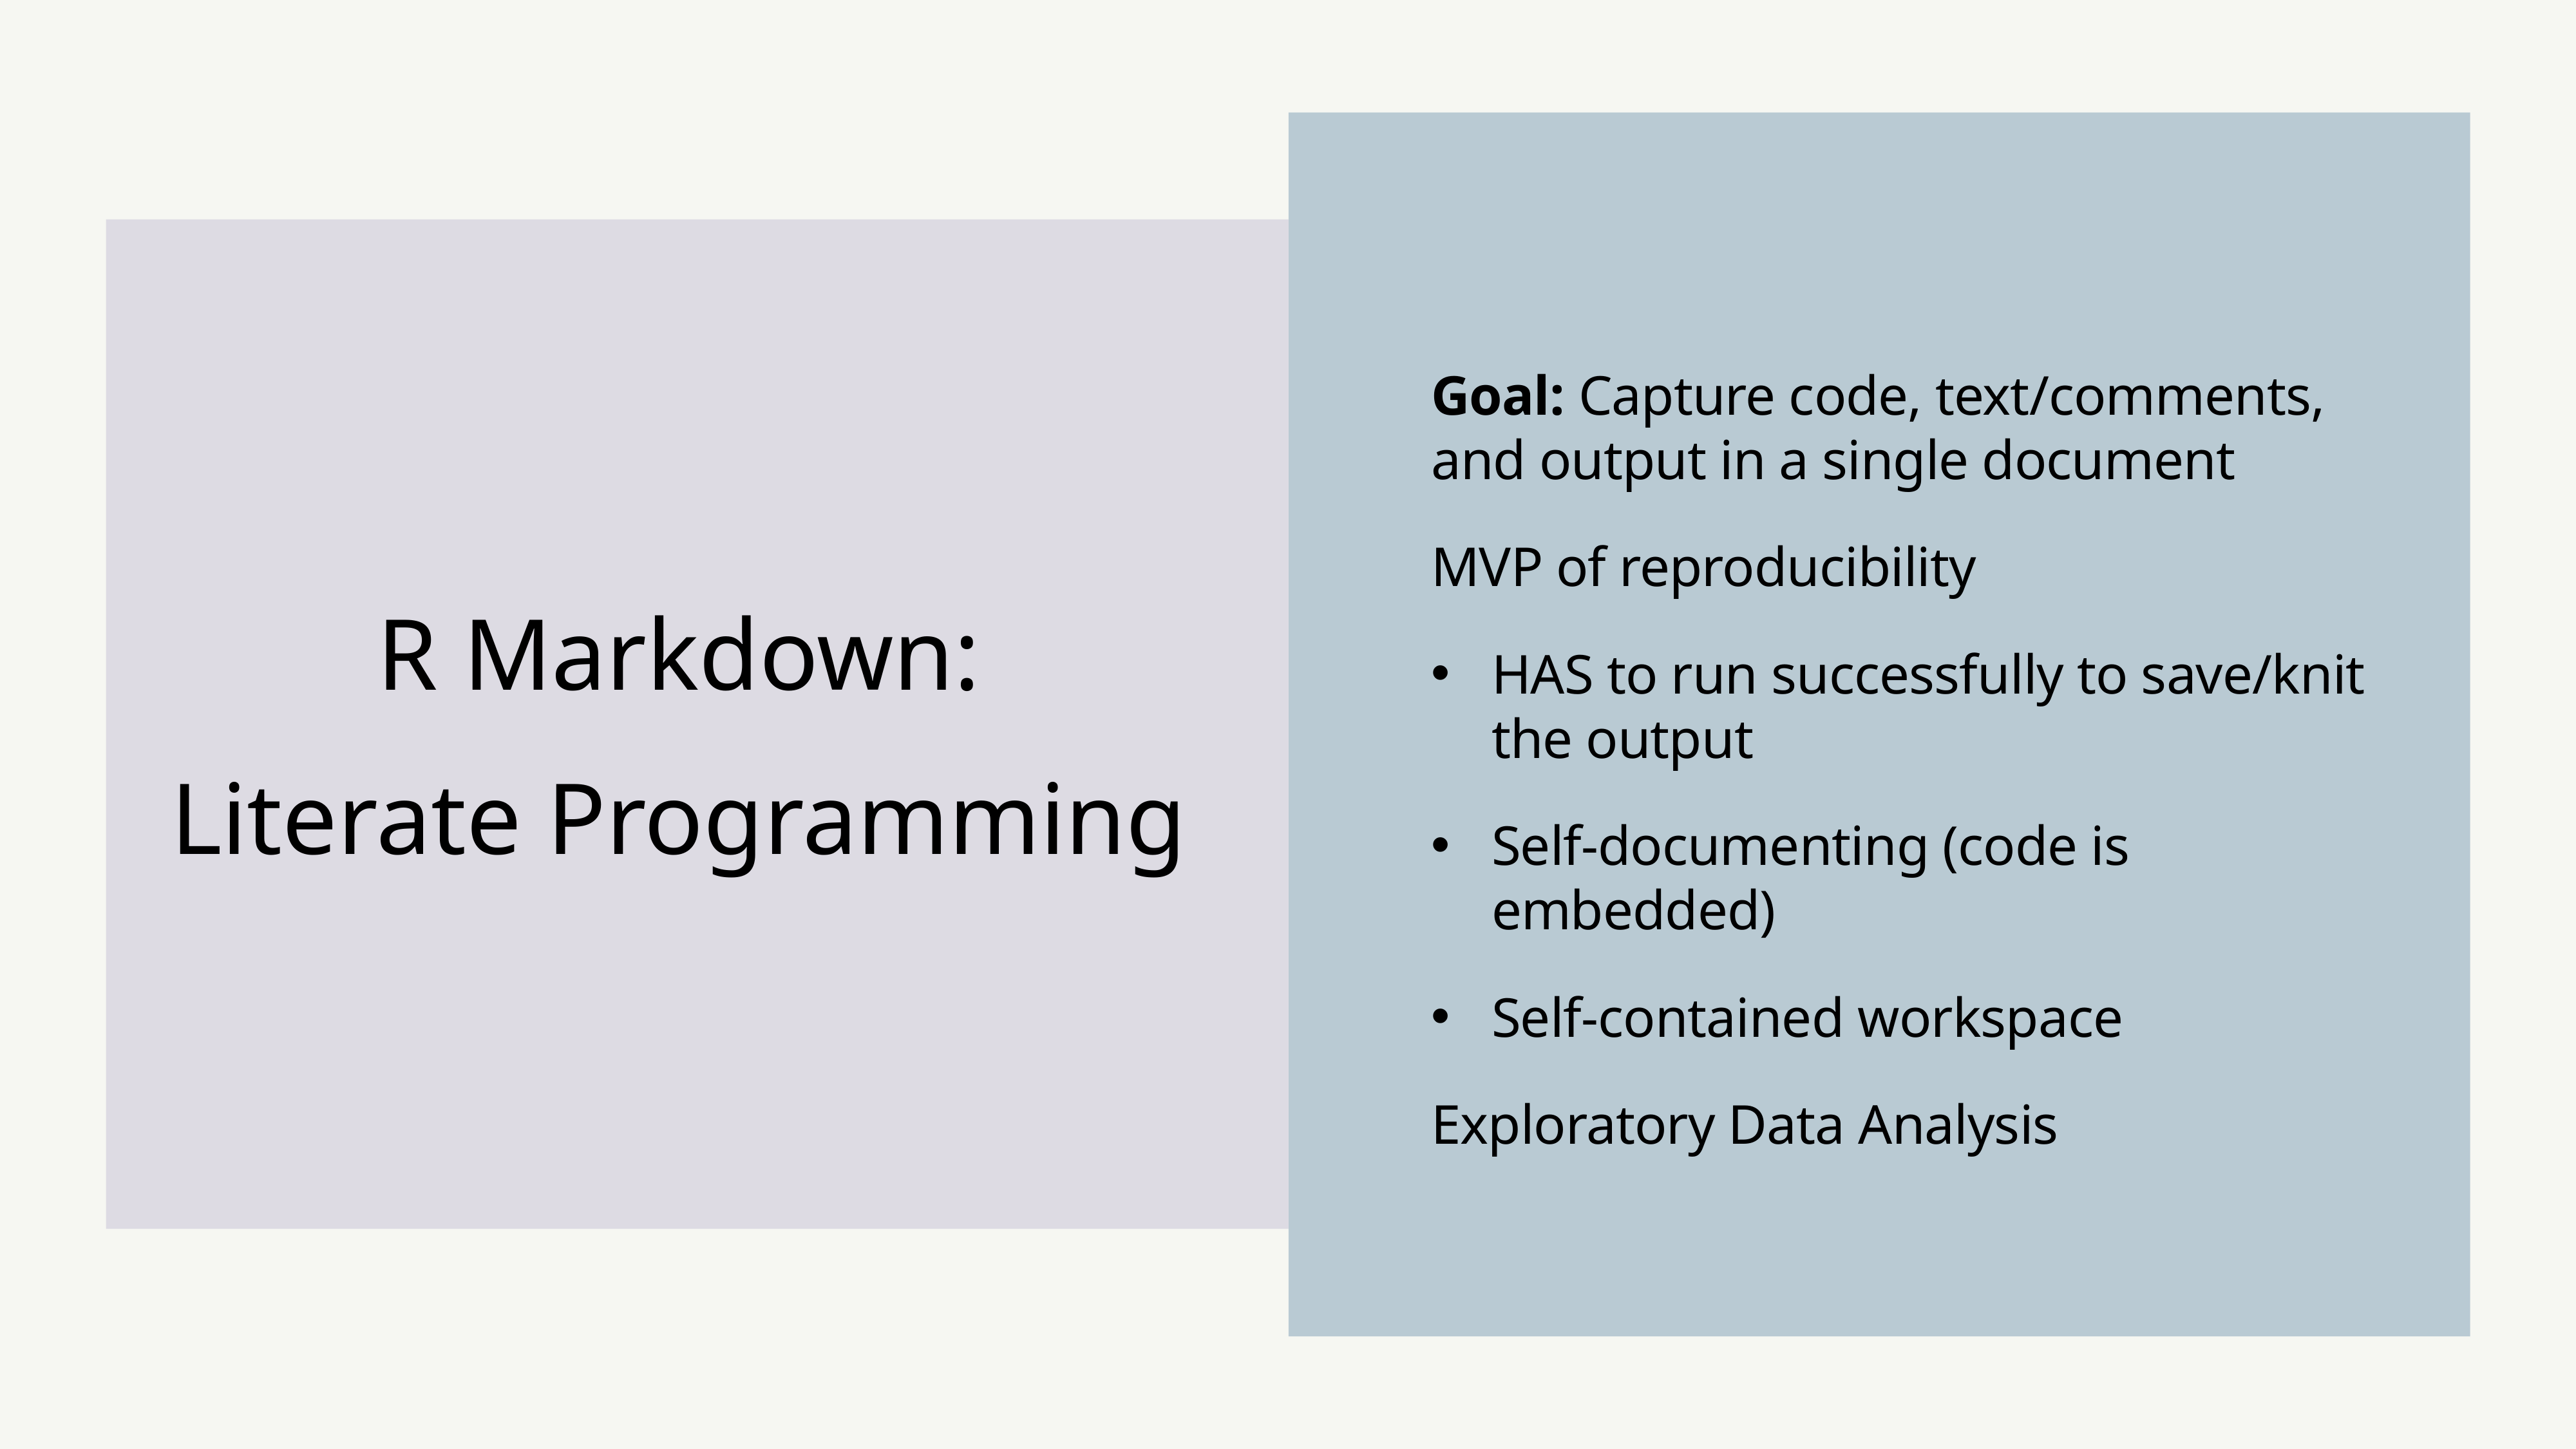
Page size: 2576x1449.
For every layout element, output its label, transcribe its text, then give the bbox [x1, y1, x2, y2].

list Goal: Capture code, text/comments, and output in a single document MVP of reproducibility HAS to run successfully to save/knit the output Self-documenting (code is embedded) Self-contained workspace Exploratory Data Analysis [1425, 231, 2382, 1285]
title R Markdown: Literate Programming [159, 594, 1198, 901]
